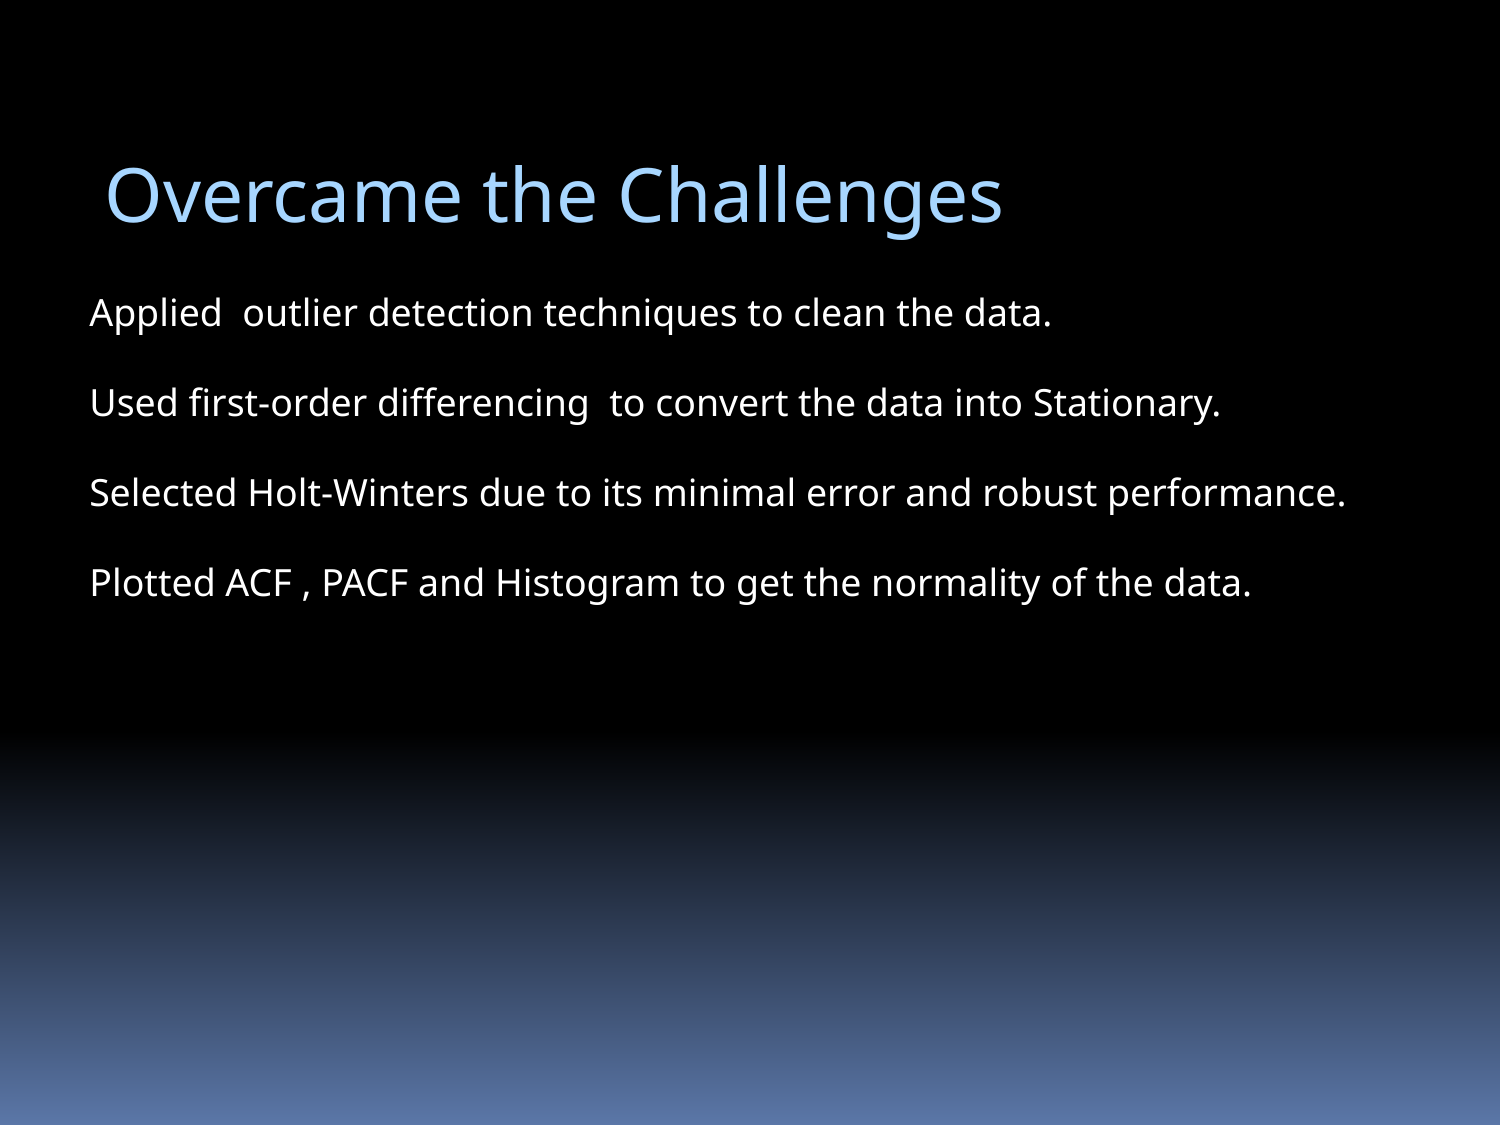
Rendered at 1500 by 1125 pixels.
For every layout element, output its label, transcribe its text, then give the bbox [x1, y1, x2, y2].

text_box Applied outlier detection techniques to clean the data. Used first-order differencing to convert the data into Stationary. Selected Holt-Winters due to its minimal error and robust performance. Plotted ACF , PACF and Histogram to get the normality of the data. [74, 281, 1363, 1106]
text_box Overcame the Challenges [90, 140, 1020, 281]
